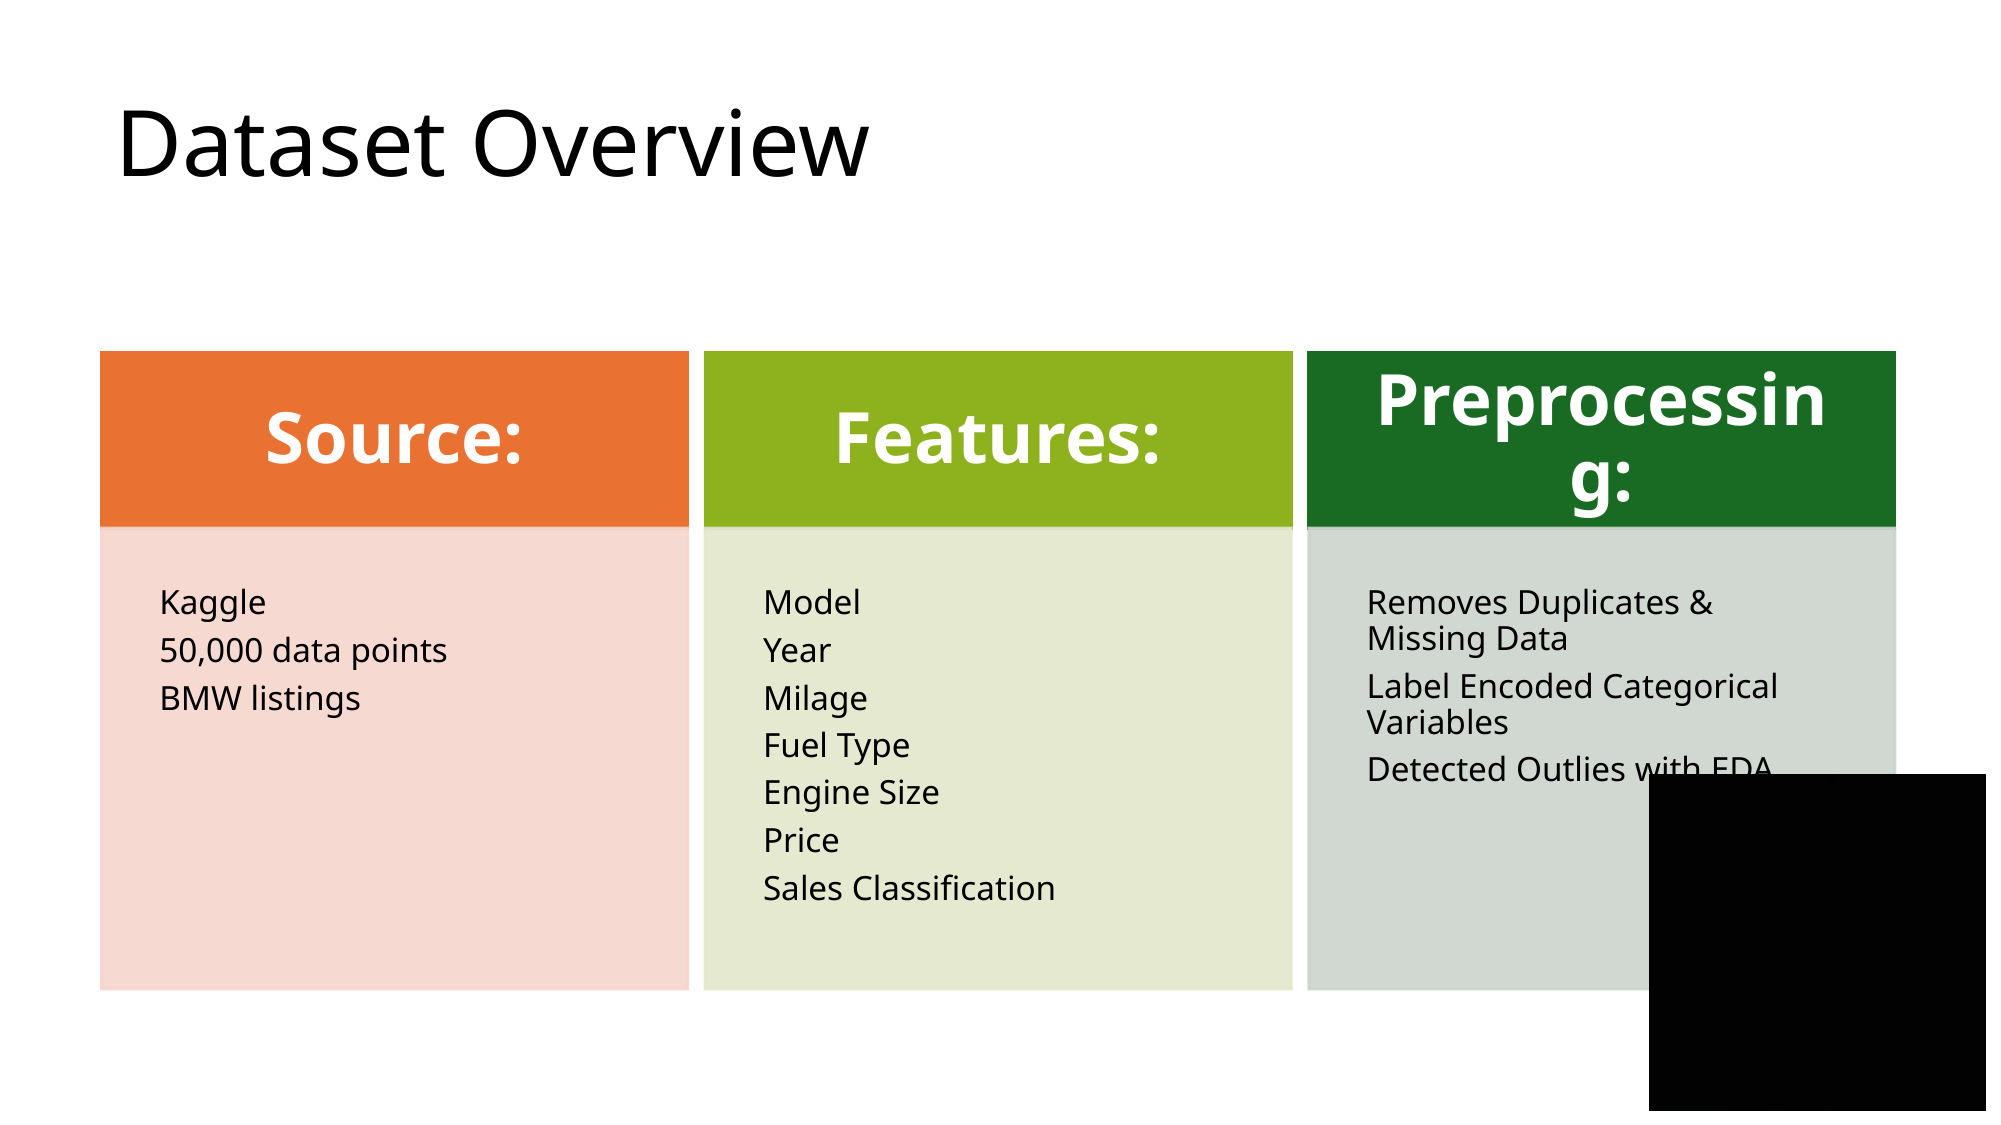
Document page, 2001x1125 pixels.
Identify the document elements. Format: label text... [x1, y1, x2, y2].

title Dataset Overview [100, 90, 1896, 276]
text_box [1648, 773, 1987, 1112]
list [99, 307, 1897, 1034]
